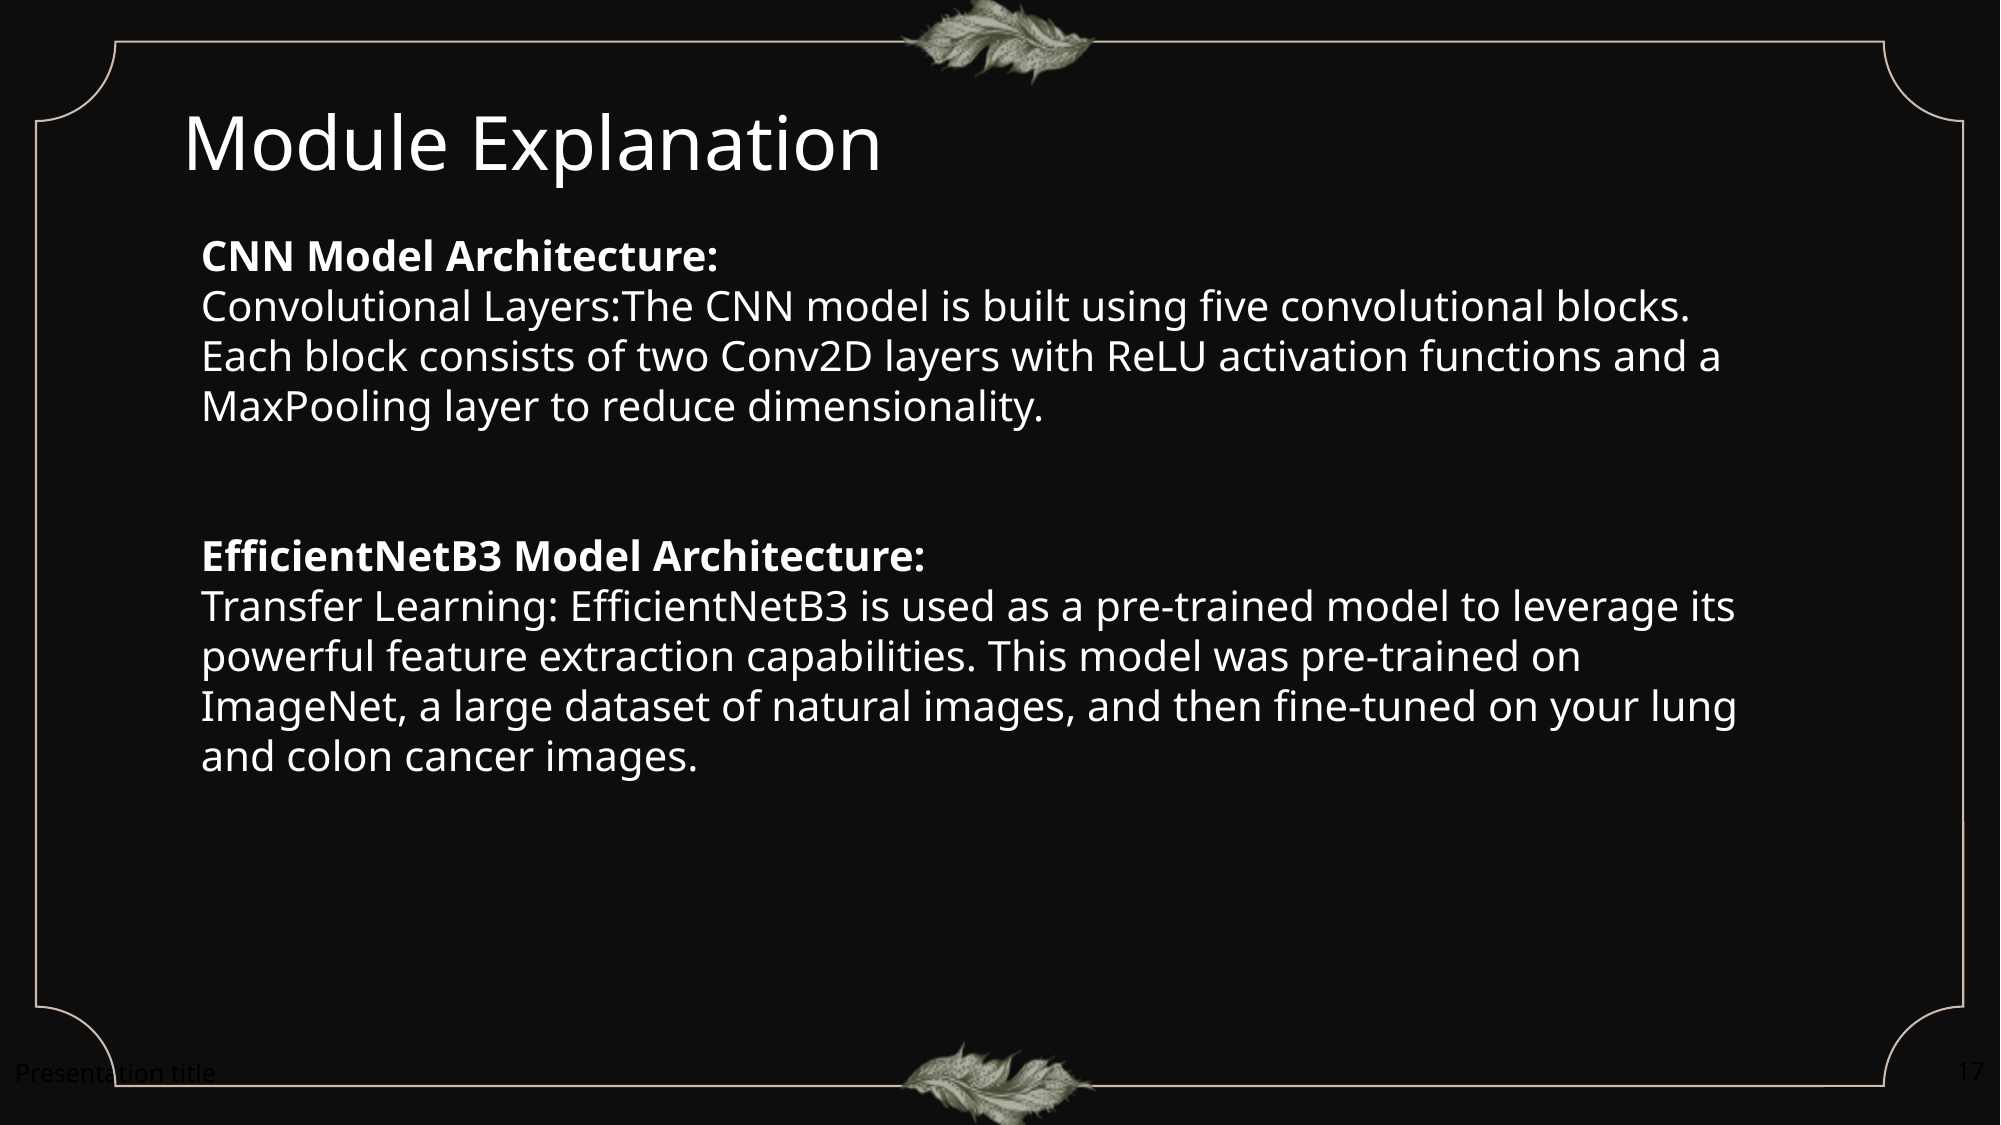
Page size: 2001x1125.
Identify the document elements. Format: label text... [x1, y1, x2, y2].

slide_number 17 [1871, 1042, 2000, 1103]
text_box Module Explanation [167, 88, 1369, 194]
text_box CNN Model Architecture: Convolutional Layers:The CNN model is built using five convolutional blocks. Each block consists of two Conv2D layers with ReLU activation functions and a MaxPooling layer to reduce dimensionality. EfficientNetB3 Model Architecture: Transfer Learning: EfficientNetB3 is used as a pre-trained model to leverage its powerful feature extraction capabilities. This model was pre-trained on ImageNet, a large dataset of natural images, and then fine-tuned on your lung and colon cancer images. [186, 222, 1795, 878]
picture [899, 0, 1097, 87]
picture [899, 1039, 1097, 1125]
text_box [34, 40, 1965, 1088]
footer Presentation title [0, 1042, 675, 1103]
